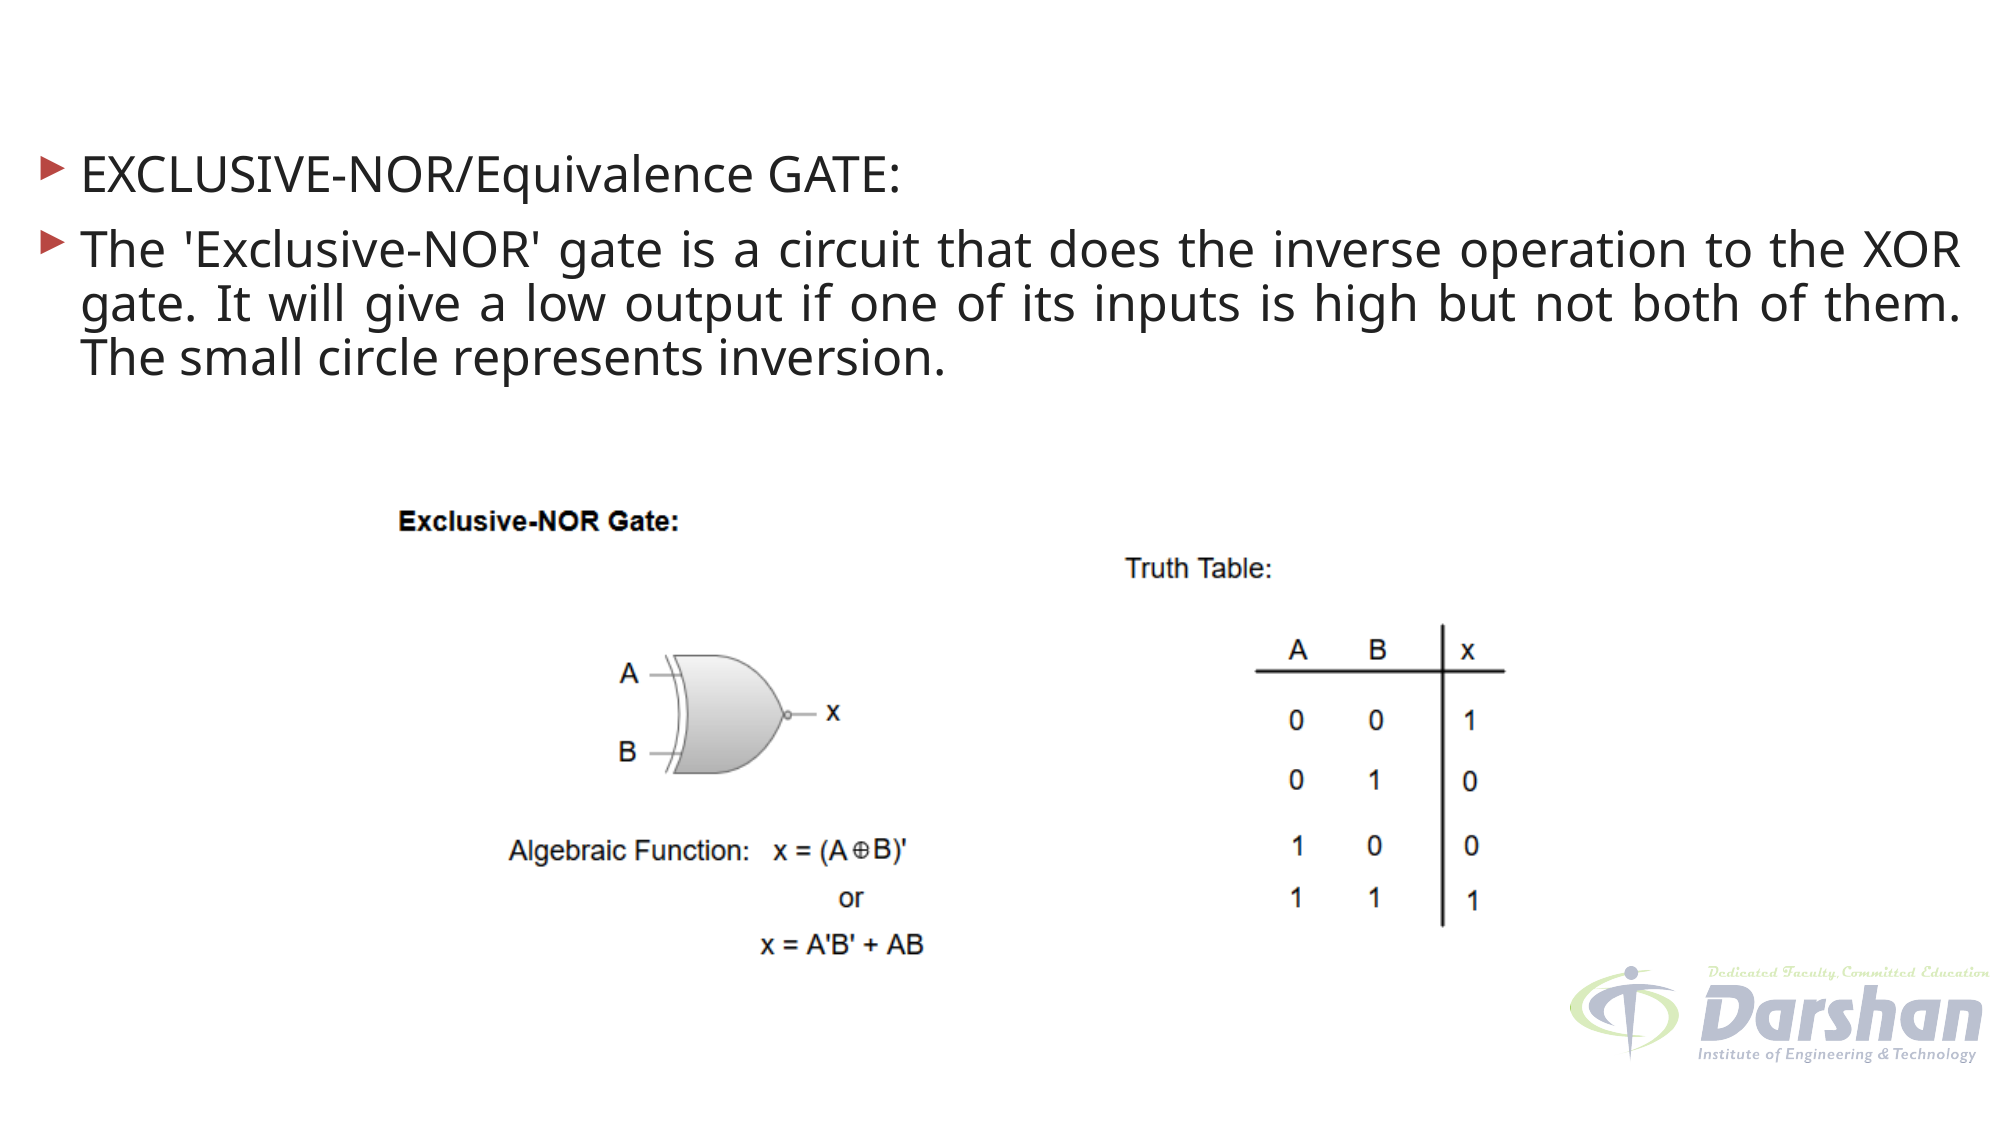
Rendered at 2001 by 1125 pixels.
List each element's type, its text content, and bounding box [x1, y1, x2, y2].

text_box 1 [1570, 966, 1990, 1063]
picture [395, 503, 1511, 964]
list EXCLUSIVE-NOR/Equivalence GATE: The 'Exclusive-NOR' gate is a circuit that does the inverse operation to the XOR gate. It will give a low output if one of its inputs is high but not both of them. The small circle represents inversion. [21, 141, 1979, 1059]
